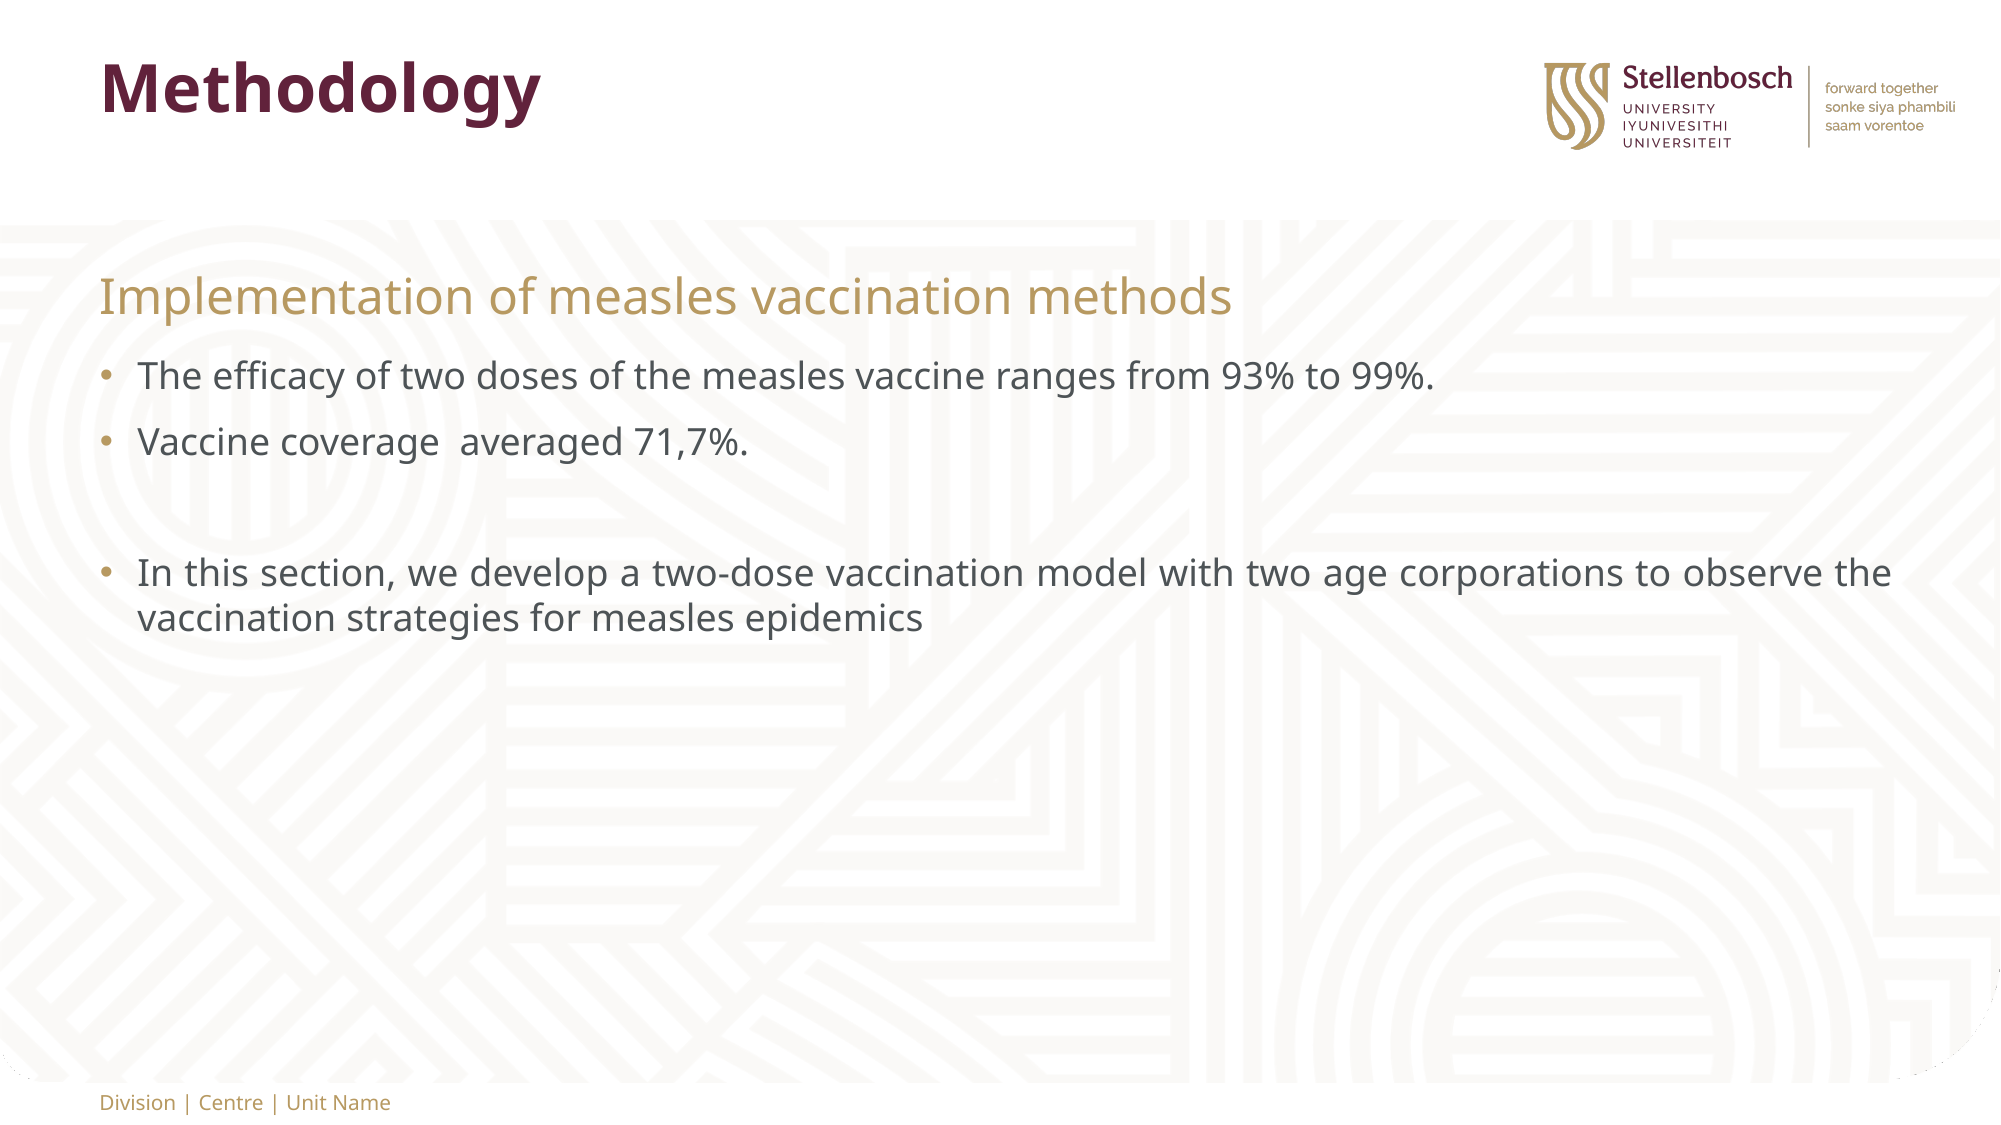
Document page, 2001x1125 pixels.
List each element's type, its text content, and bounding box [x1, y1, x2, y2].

list The efficacy of two doses of the measles vaccine ranges from 93% to 99%. Vaccine coverage averaged 71,7%. In this section, we develop a two-dose vaccination model with two age corporations to observe the vaccination strategies for measles epidemics [85, 344, 1910, 1069]
title Methodology [85, 47, 1452, 215]
list Implementation of measles vaccination methods [85, 257, 1910, 333]
picture [1499, 21, 2000, 192]
picture [0, 969, 2000, 1125]
